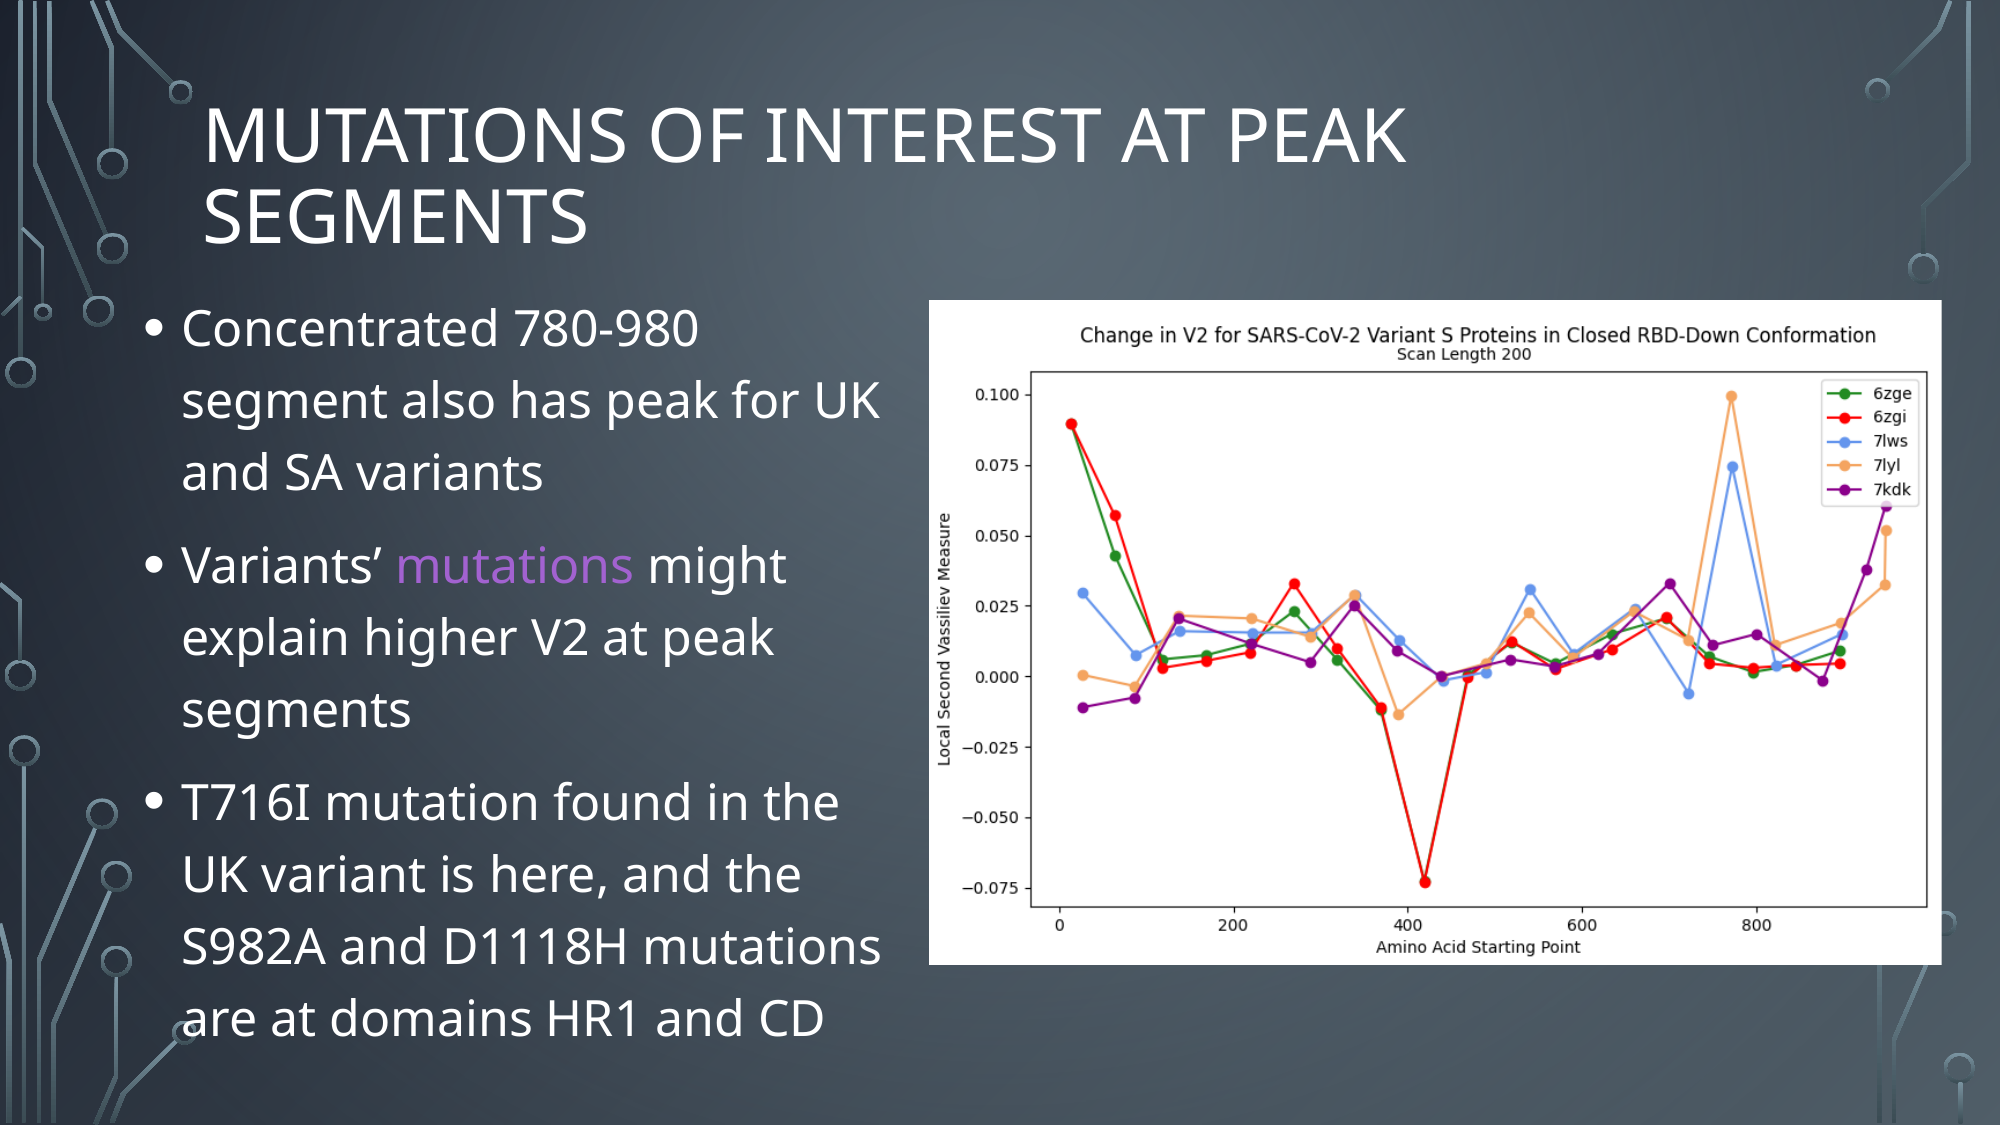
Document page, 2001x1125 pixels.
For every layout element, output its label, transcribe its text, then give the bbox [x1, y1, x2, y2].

list Concentrated 780-980 segment also has peak for UK and SA variants Variants’ mutations might explain higher V2 at peak segments T716I mutation found in the UK variant is here, and the S982A and D1118H mutations are at domains HR1 and CD [128, 277, 930, 1101]
title Mutations of Interest at Peak segments [187, 57, 1813, 299]
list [928, 299, 1942, 965]
